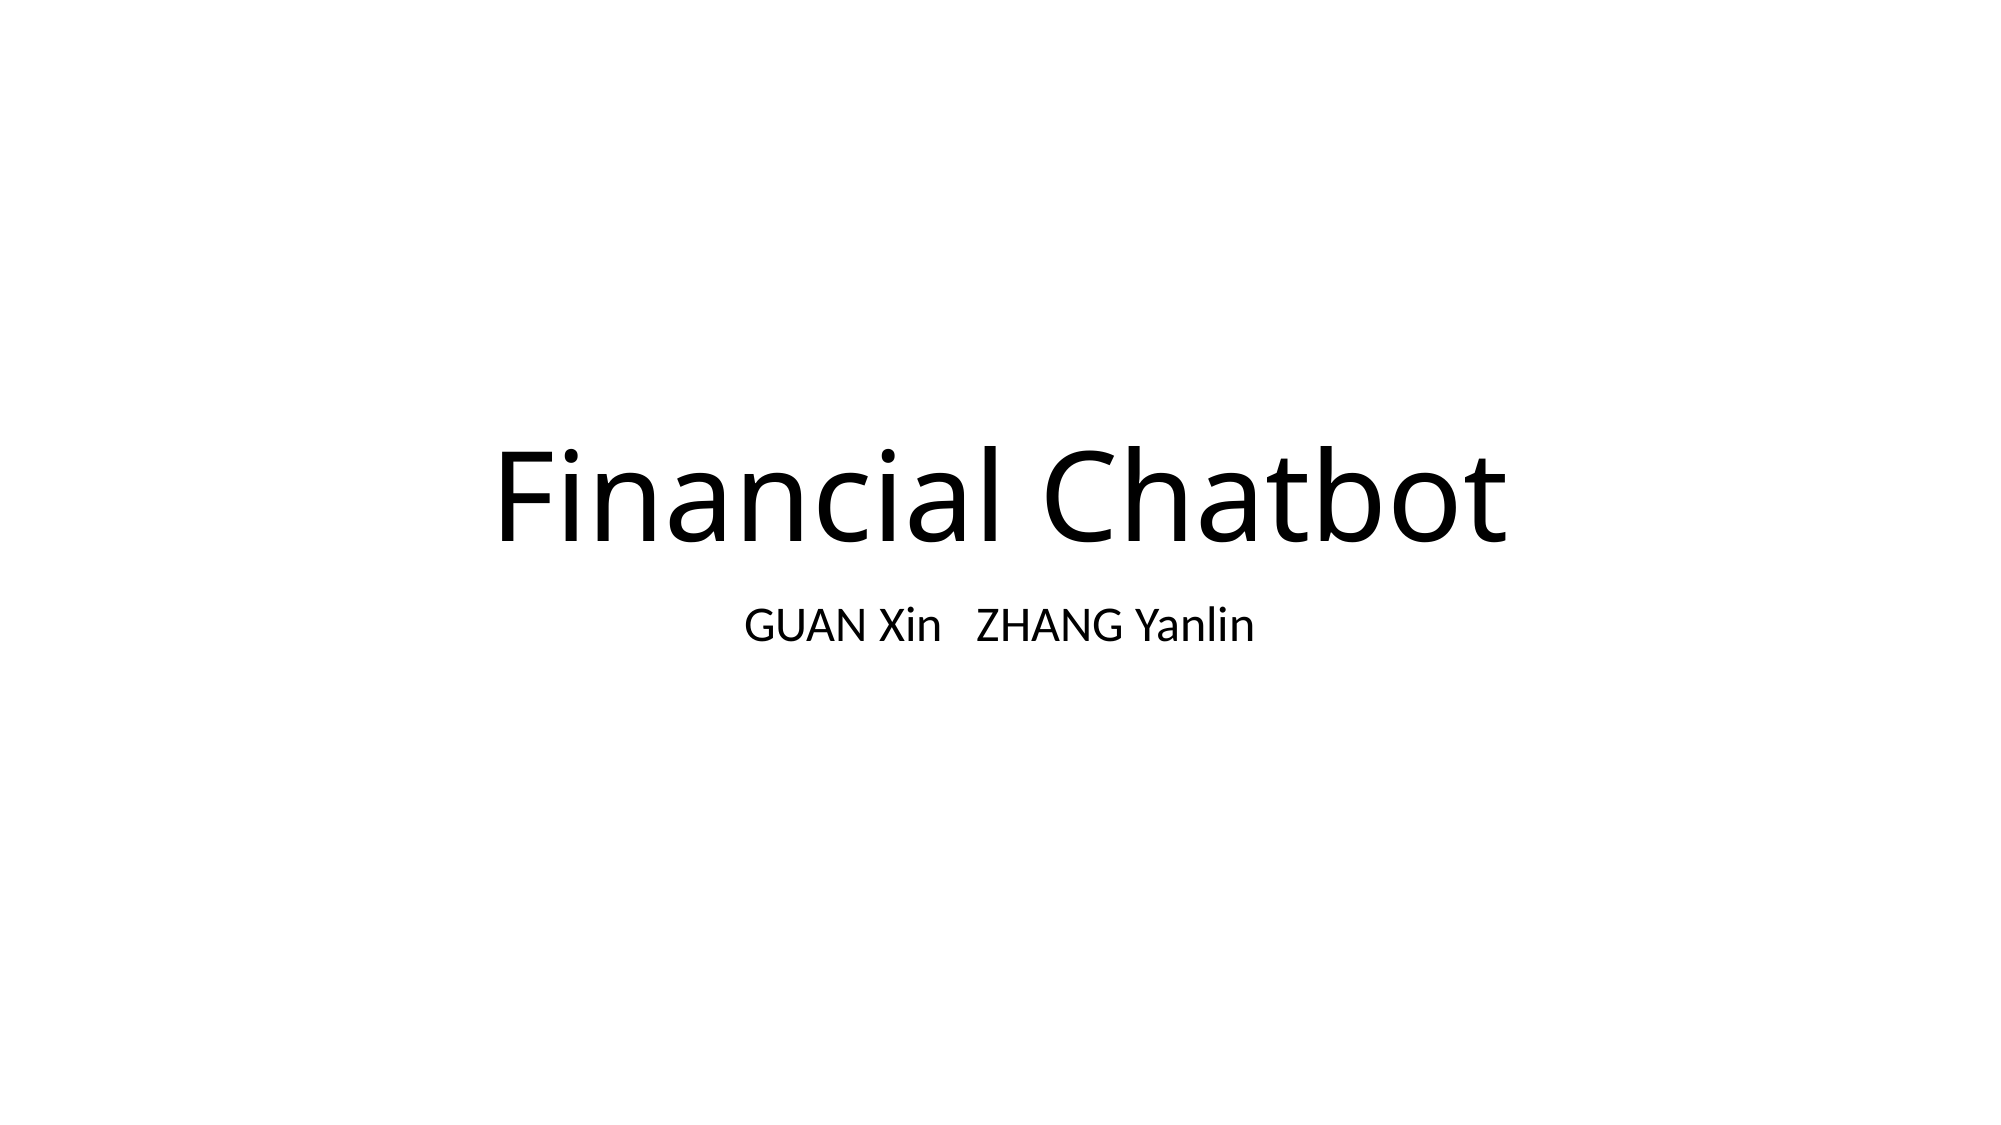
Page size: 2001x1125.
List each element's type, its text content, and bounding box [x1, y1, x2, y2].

subtitle GUAN Xin ZHANG Yanlin [249, 590, 1750, 863]
title Financial Chatbot [249, 184, 1750, 576]
